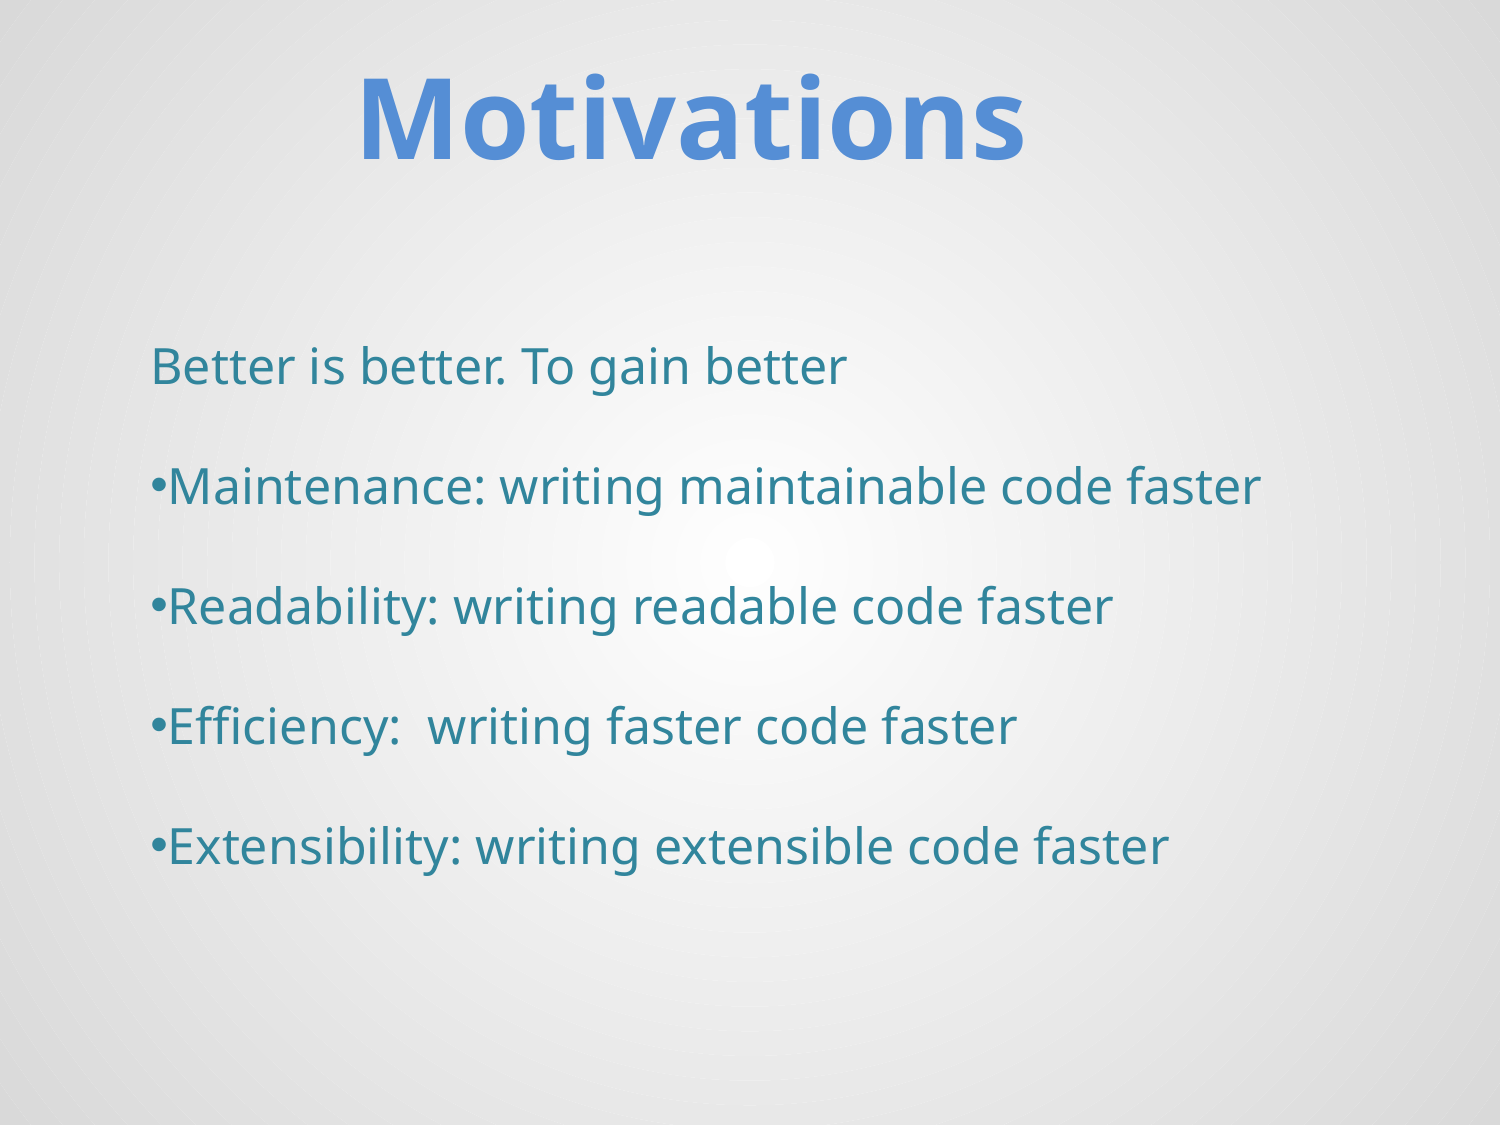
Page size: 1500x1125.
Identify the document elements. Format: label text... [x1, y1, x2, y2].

text_box Motivations [324, 39, 1058, 190]
text_box Better is better. To gain better Maintenance: writing maintainable code faster Readability: writing readable code faster Efficiency: writing faster code faster Extensibility: writing extensible code faster [135, 267, 1459, 882]
